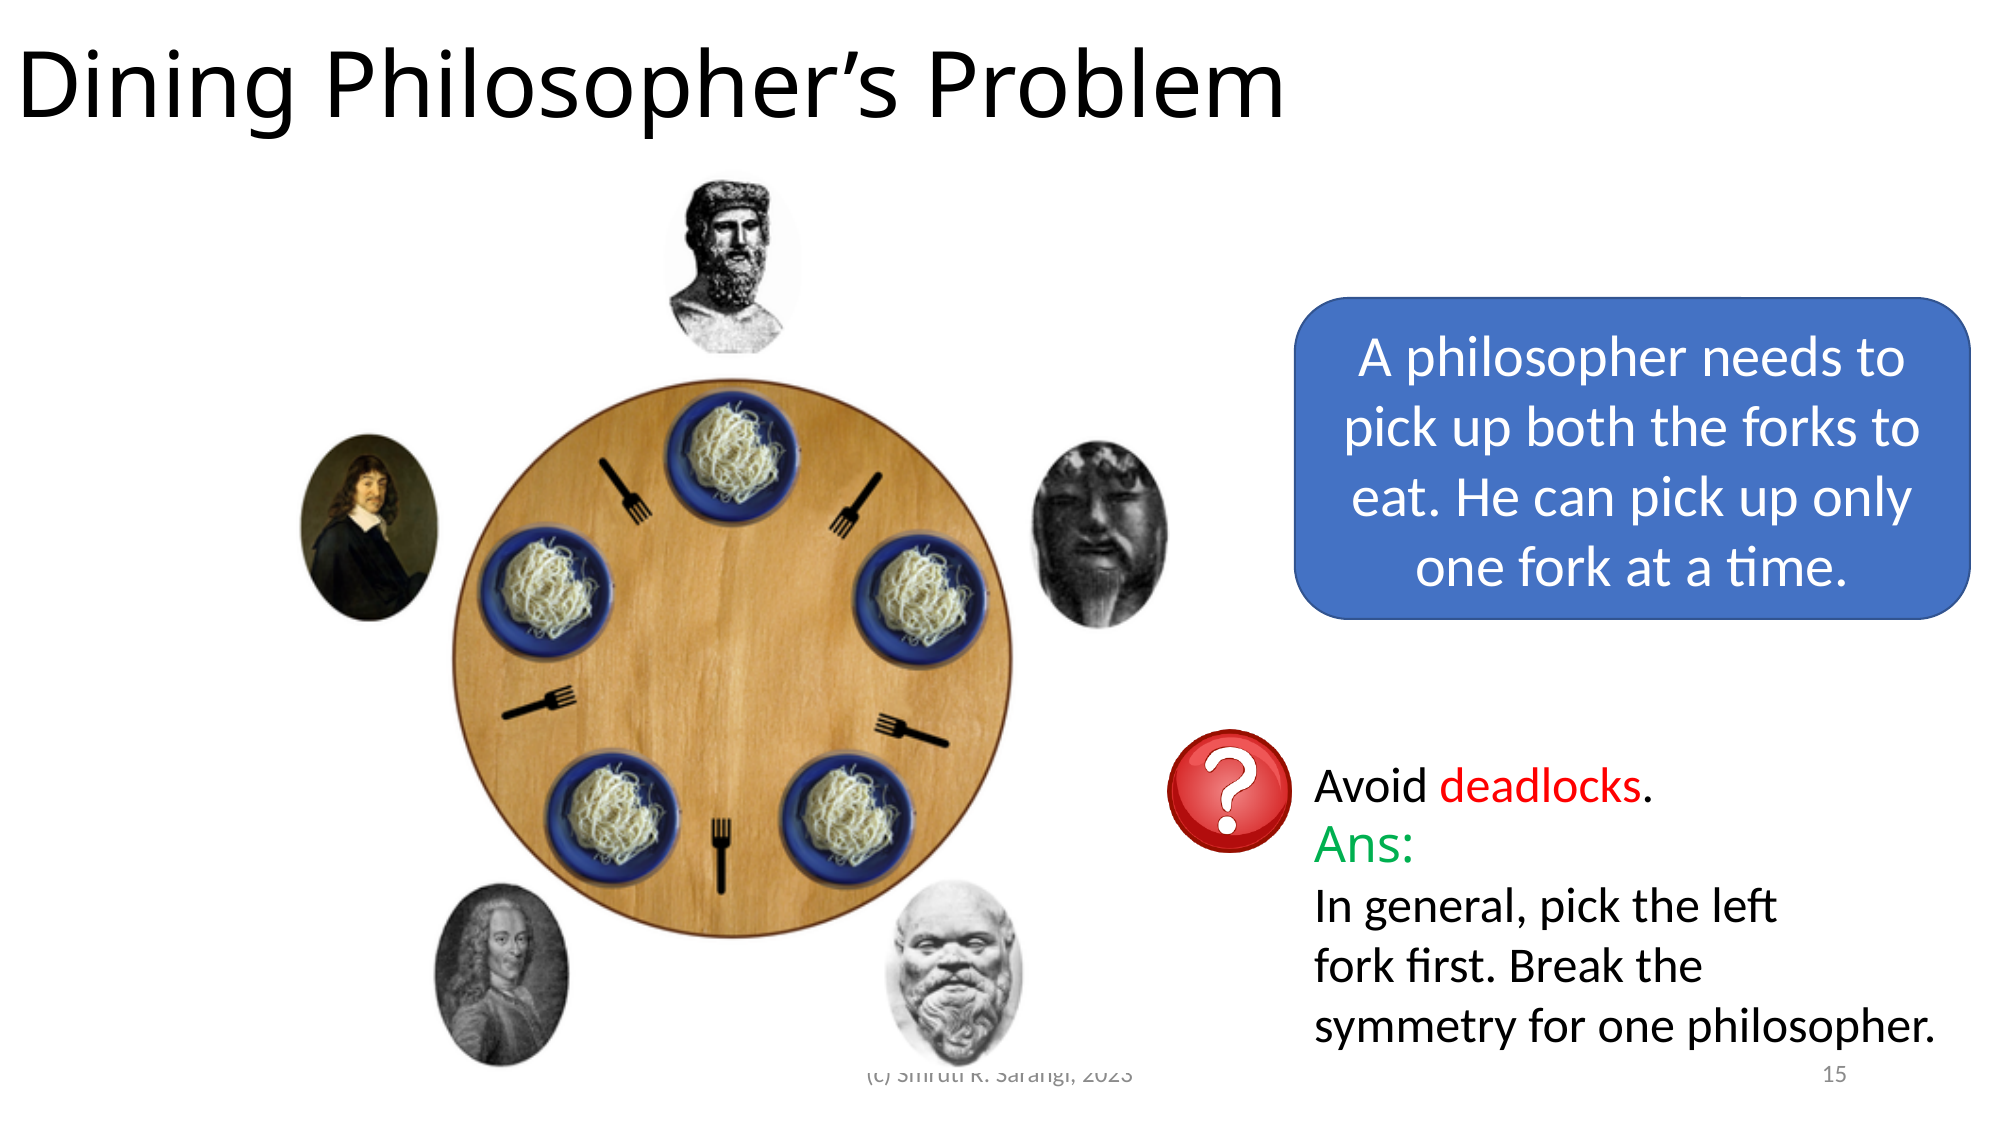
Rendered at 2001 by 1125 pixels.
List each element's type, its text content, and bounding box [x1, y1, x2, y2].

footer (c) Smruti R. Sarangi, 2023 [662, 1042, 1338, 1103]
text_box A philosopher needs to pick up both the forks to eat. He can pick up only one fork at a time. [1293, 296, 1971, 620]
text_box Avoid deadlocks. Ans: In general, pick the left fork first. Break the symmetry for one philosopher. [1299, 744, 1952, 1060]
title Dining Philosopher’s Problem [0, 0, 1725, 197]
picture [296, 167, 1292, 1073]
slide_number 15 [1412, 1060, 1863, 1103]
